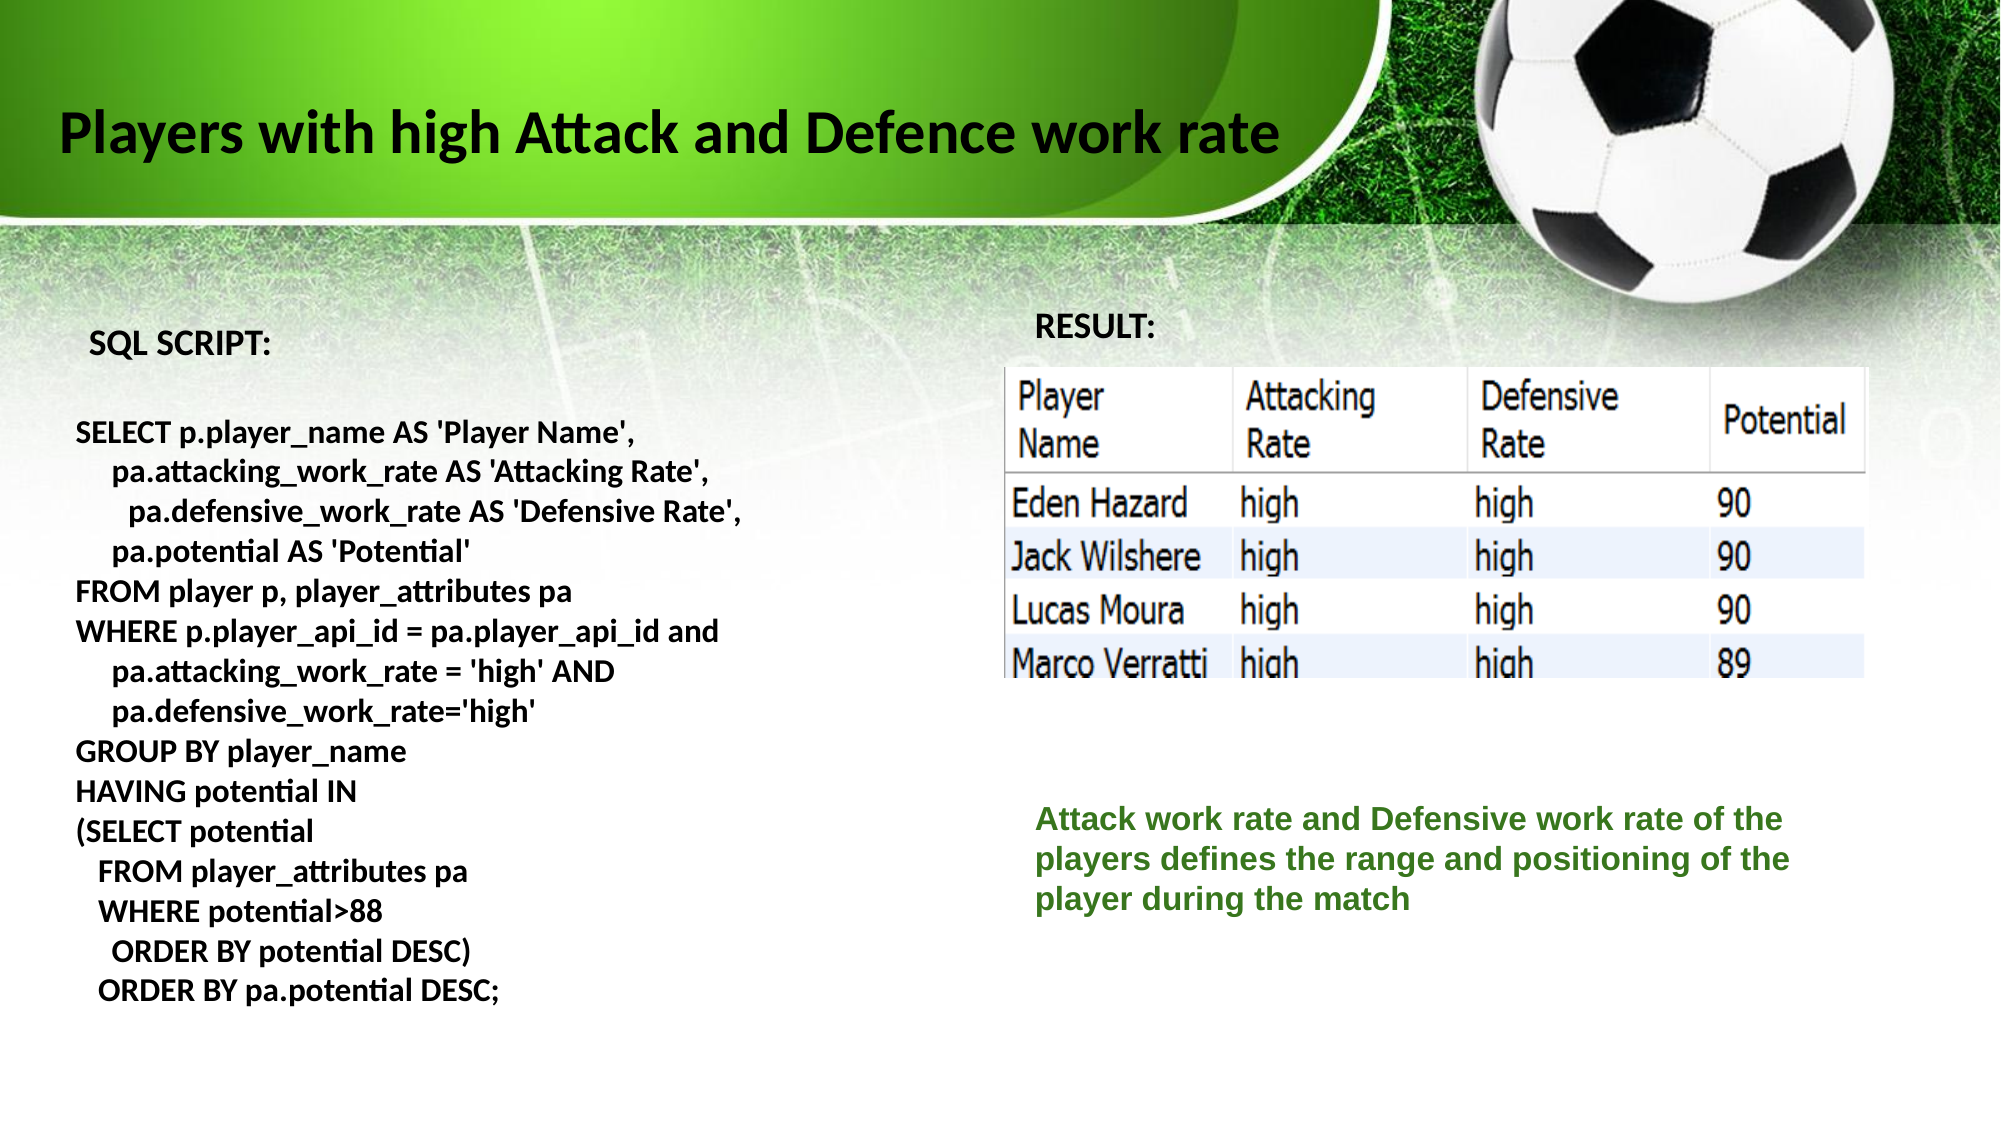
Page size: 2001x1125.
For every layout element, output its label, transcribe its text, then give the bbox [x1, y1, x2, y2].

title Players with high Attack and Defence work rate [44, 61, 1902, 196]
picture [0, 0, 2001, 1125]
text_box Attack work rate and Defensive work rate of the players defines the range and positioning of the player during the match [1019, 782, 1902, 1004]
text_box RESULT: [1019, 90, 1512, 365]
text_box SQL SCRIPT: [73, 223, 514, 368]
list SELECT p.player_name AS 'Player Name', pa.attacking_work_rate AS 'Attacking Rate', pa.defensive_work_rate AS 'Defensive Rate', pa.potential AS 'Potential' FROM player p, player_attributes pa WHERE p.player_api_id = pa.player_api_id and pa.attacking_work_rate = 'high' AND pa.defensive_work_rate='high' GROUP BY player_name HAVING potential IN (SELECT potential FROM player_attributes pa WHERE potential>88 ORDER BY potential DESC) ORDER BY pa.potential DESC; [21, 394, 799, 1102]
